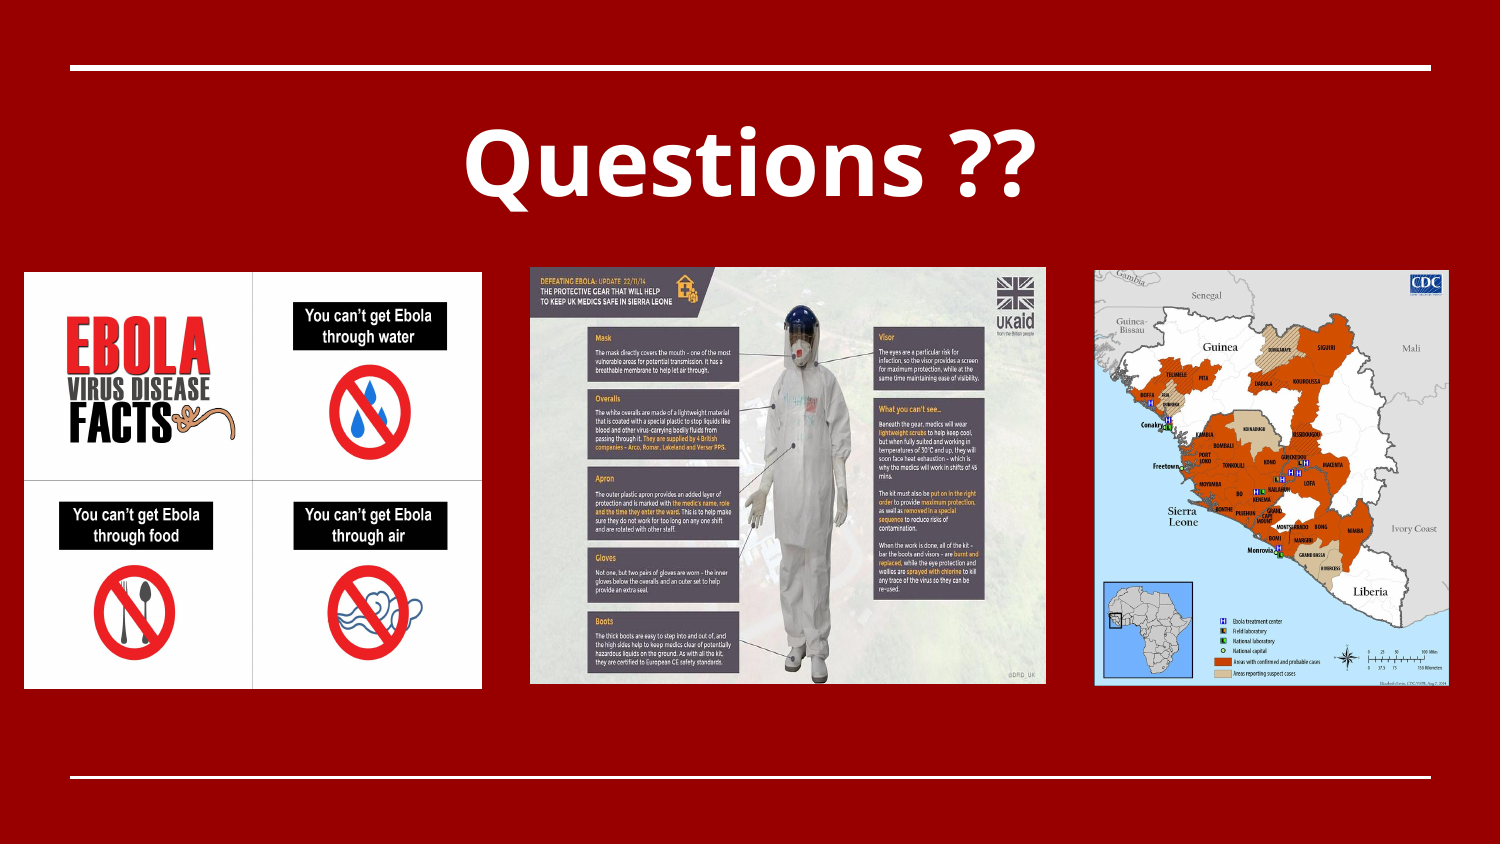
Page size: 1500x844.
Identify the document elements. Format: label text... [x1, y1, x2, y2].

picture [530, 267, 1046, 684]
picture [24, 272, 483, 689]
picture [1094, 269, 1449, 687]
title Questions ?? [69, 33, 1431, 287]
